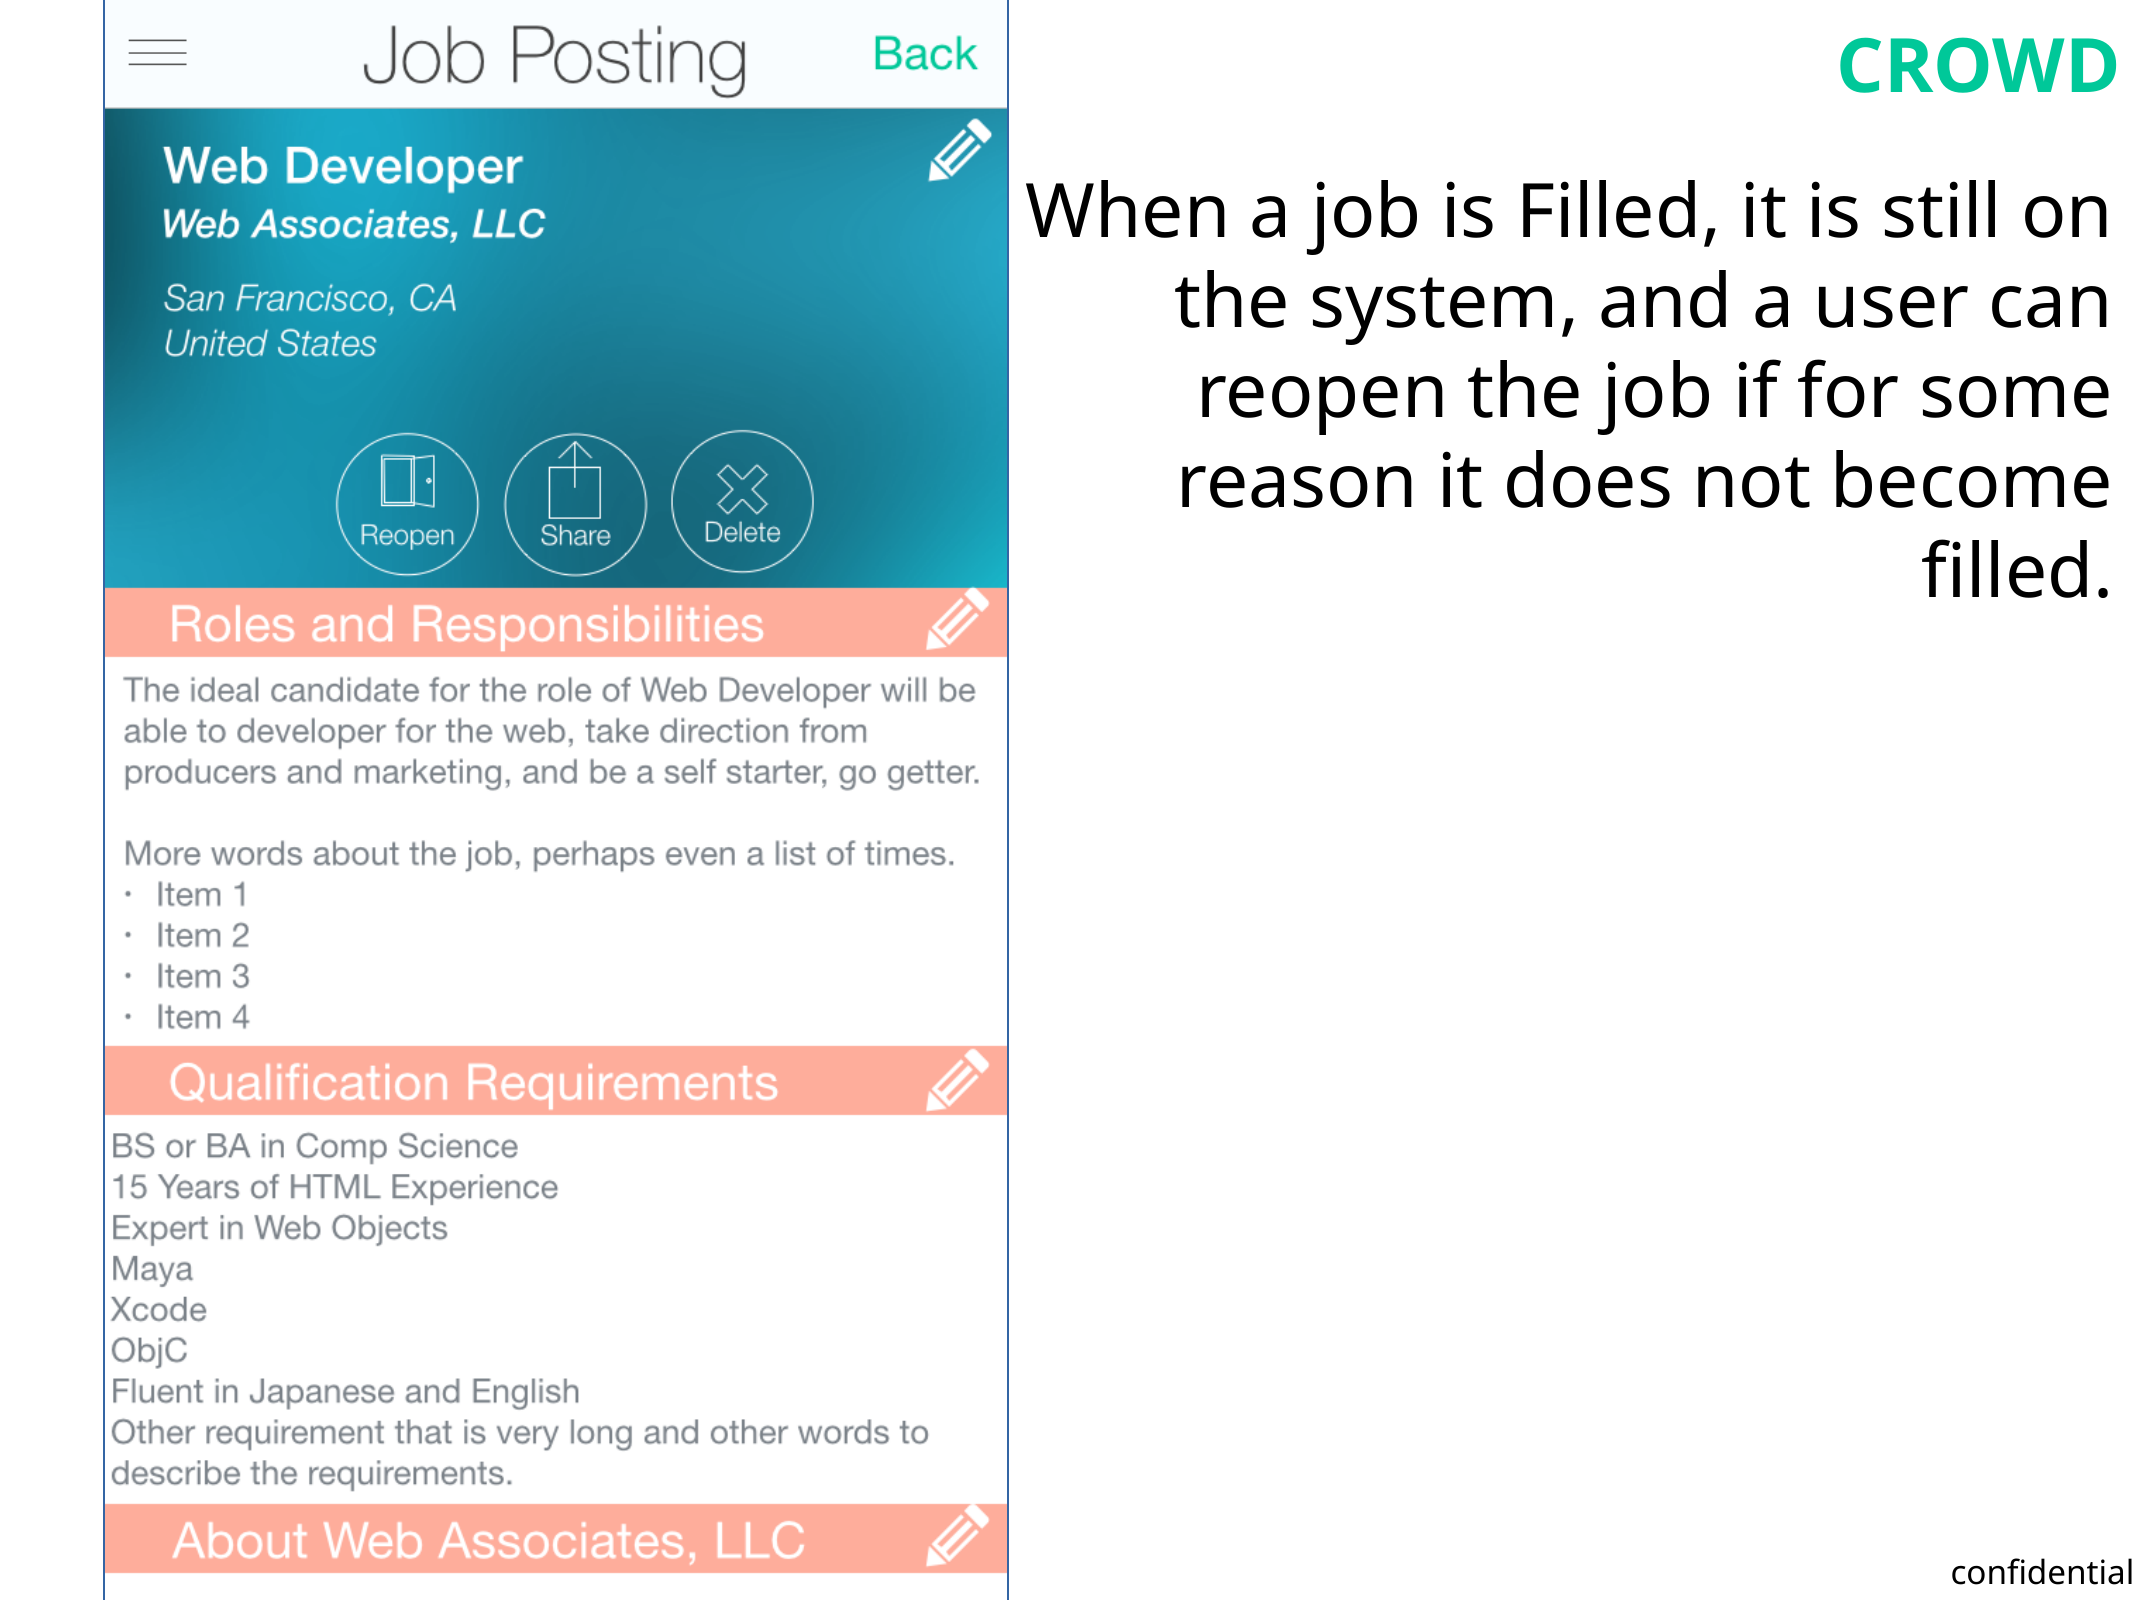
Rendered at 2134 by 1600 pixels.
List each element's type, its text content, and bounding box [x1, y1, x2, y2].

picture [104, 0, 1007, 1600]
text_box When a job is Filled, it is still on the system, and a user can reopen the job if for some reason it does not become filled. [1015, 154, 2122, 621]
